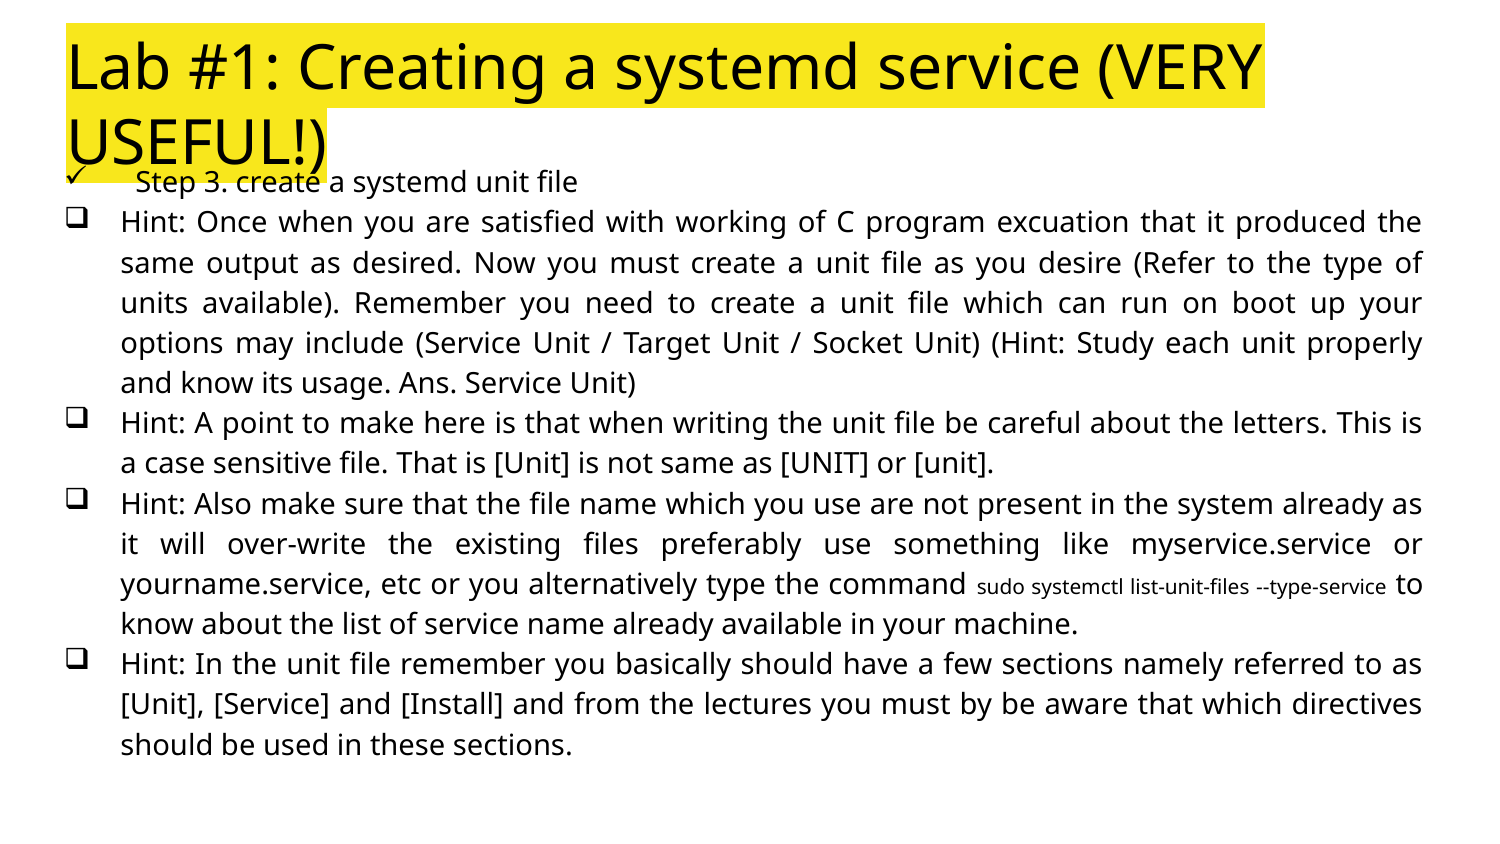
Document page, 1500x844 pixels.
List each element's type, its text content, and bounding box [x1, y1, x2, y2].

title Lab #1: Creating a systemd service (VERY USEFUL!) [51, 12, 1449, 107]
list Step 3. create a systemd unit file Hint: Once when you are satisfied with working of C program excuation that it produced the same output as desired. Now you must create a unit file as you desire (Refer to the type of units available). Remember you need to create a unit file which can run on boot up your options may include (Service Unit / Target Unit / Socket Unit) (Hint: Study each unit properly and know its usage. Ans. Service Unit) Hint: A point to make here is that when writing the unit file be careful about the letters. This is a case sensitive file. That is [Unit] is not same as [UNIT] or [unit]. Hint: Also make sure that the file name which you use are not present in the system already as it will over-write the existing files preferably use something like myservice.service or yourname.service, etc or you alternatively type the command sudo systemctl list-unit-files --type-service to know about the list of service name already available in your machine. Hint: In the unit file remember you basically should have a few sections namely referred to as [Unit], [Service] and [Install] and from the lectures you must by be aware that which directives should be used in these sections. [30, 143, 1439, 844]
